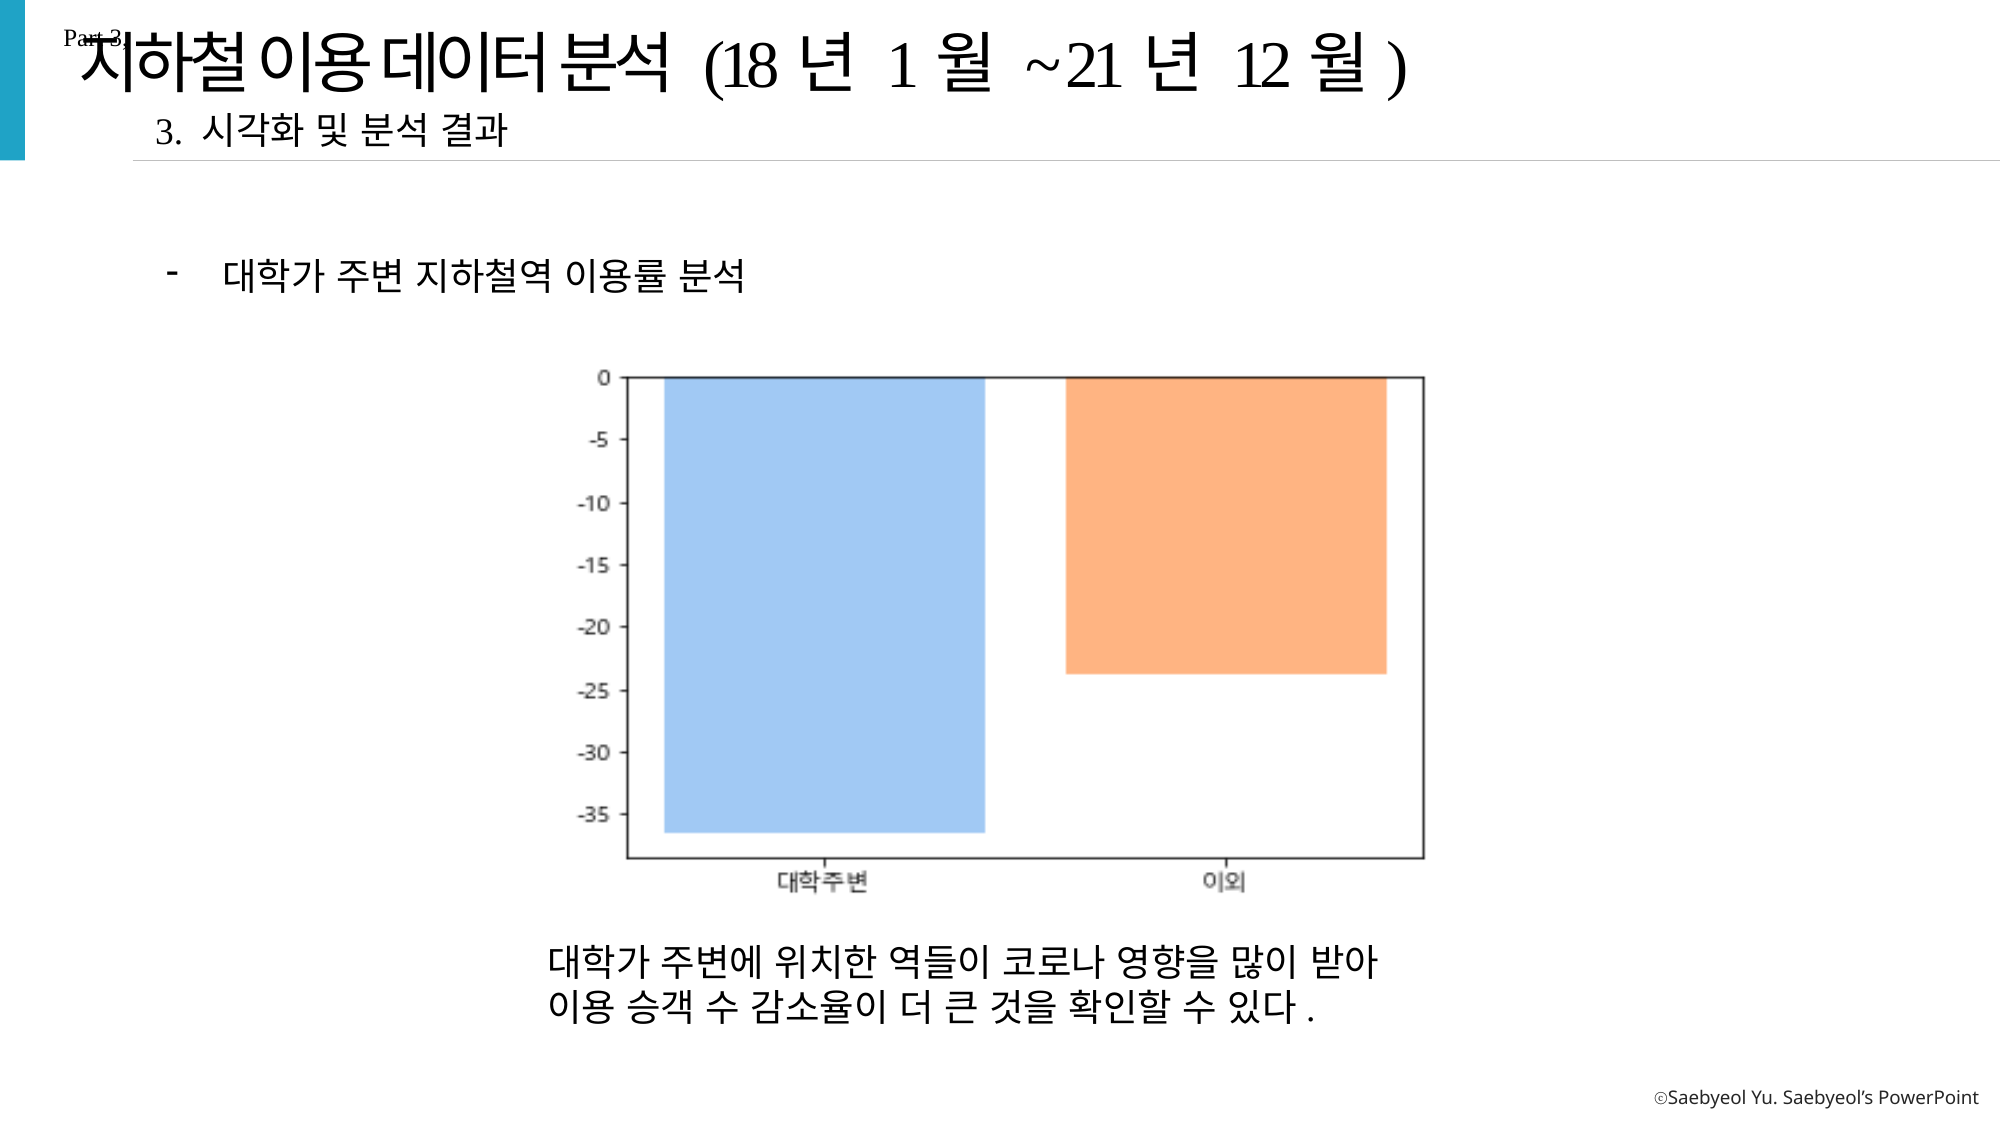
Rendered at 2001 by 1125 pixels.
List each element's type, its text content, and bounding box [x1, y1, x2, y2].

picture [551, 333, 1732, 924]
text_box 지하철 이용 데이터 분석 (18년 1월 ~ 21년 12월) [64, 13, 1424, 109]
text_box [0, 0, 26, 161]
text_box Part 3, [48, 13, 150, 59]
text_box 대학가 주변 지하철역 이용률 분석 [132, 200, 1887, 306]
text_box 3. 시각화 및 분석 결과 [140, 99, 525, 160]
text_box 대학가 주변에 위치한 역들이 코로나 영향을 많이 받아 이용 승객 수 감소율이 더 큰 것을 확인할 수 있다. [532, 924, 1898, 1045]
